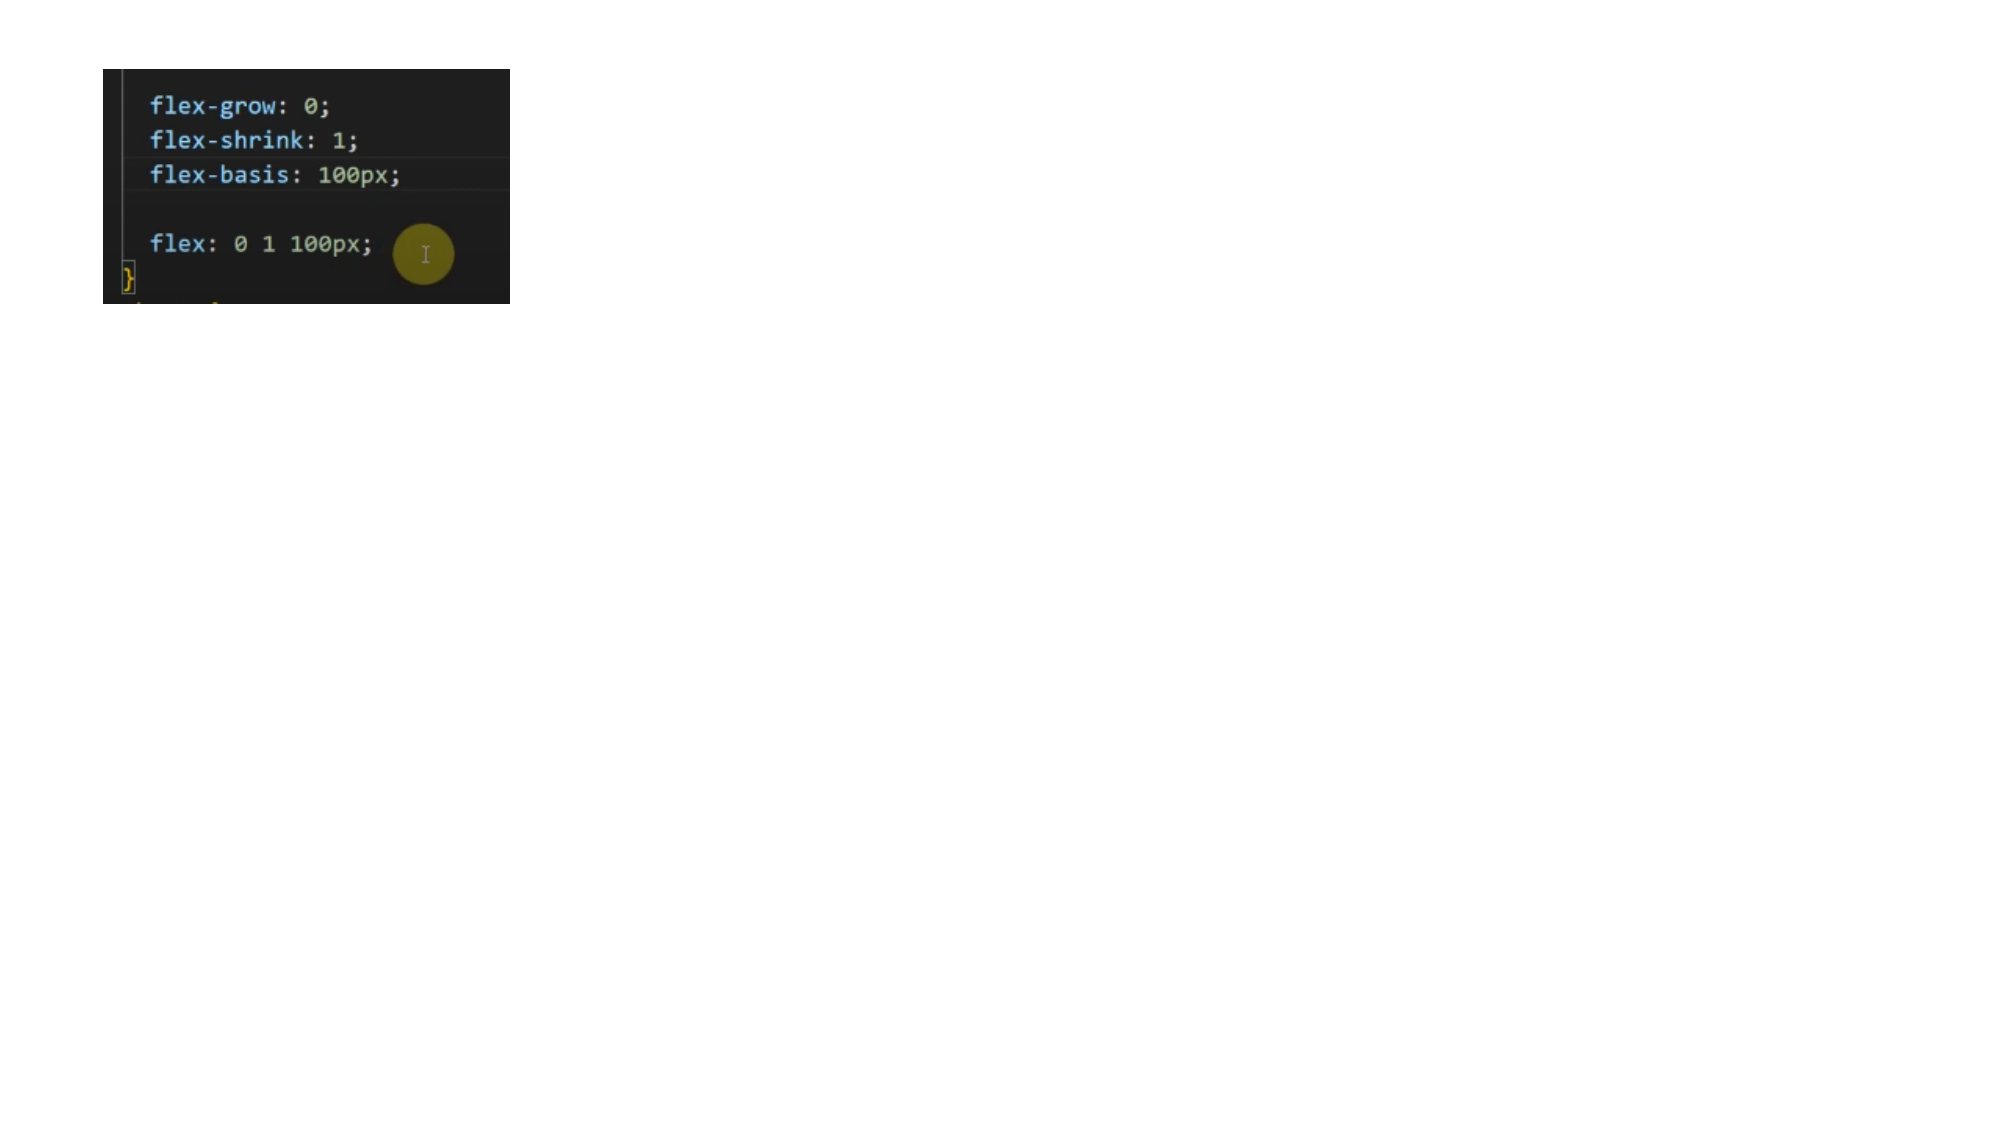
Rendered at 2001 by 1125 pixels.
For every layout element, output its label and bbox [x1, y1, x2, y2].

picture [103, 69, 510, 304]
